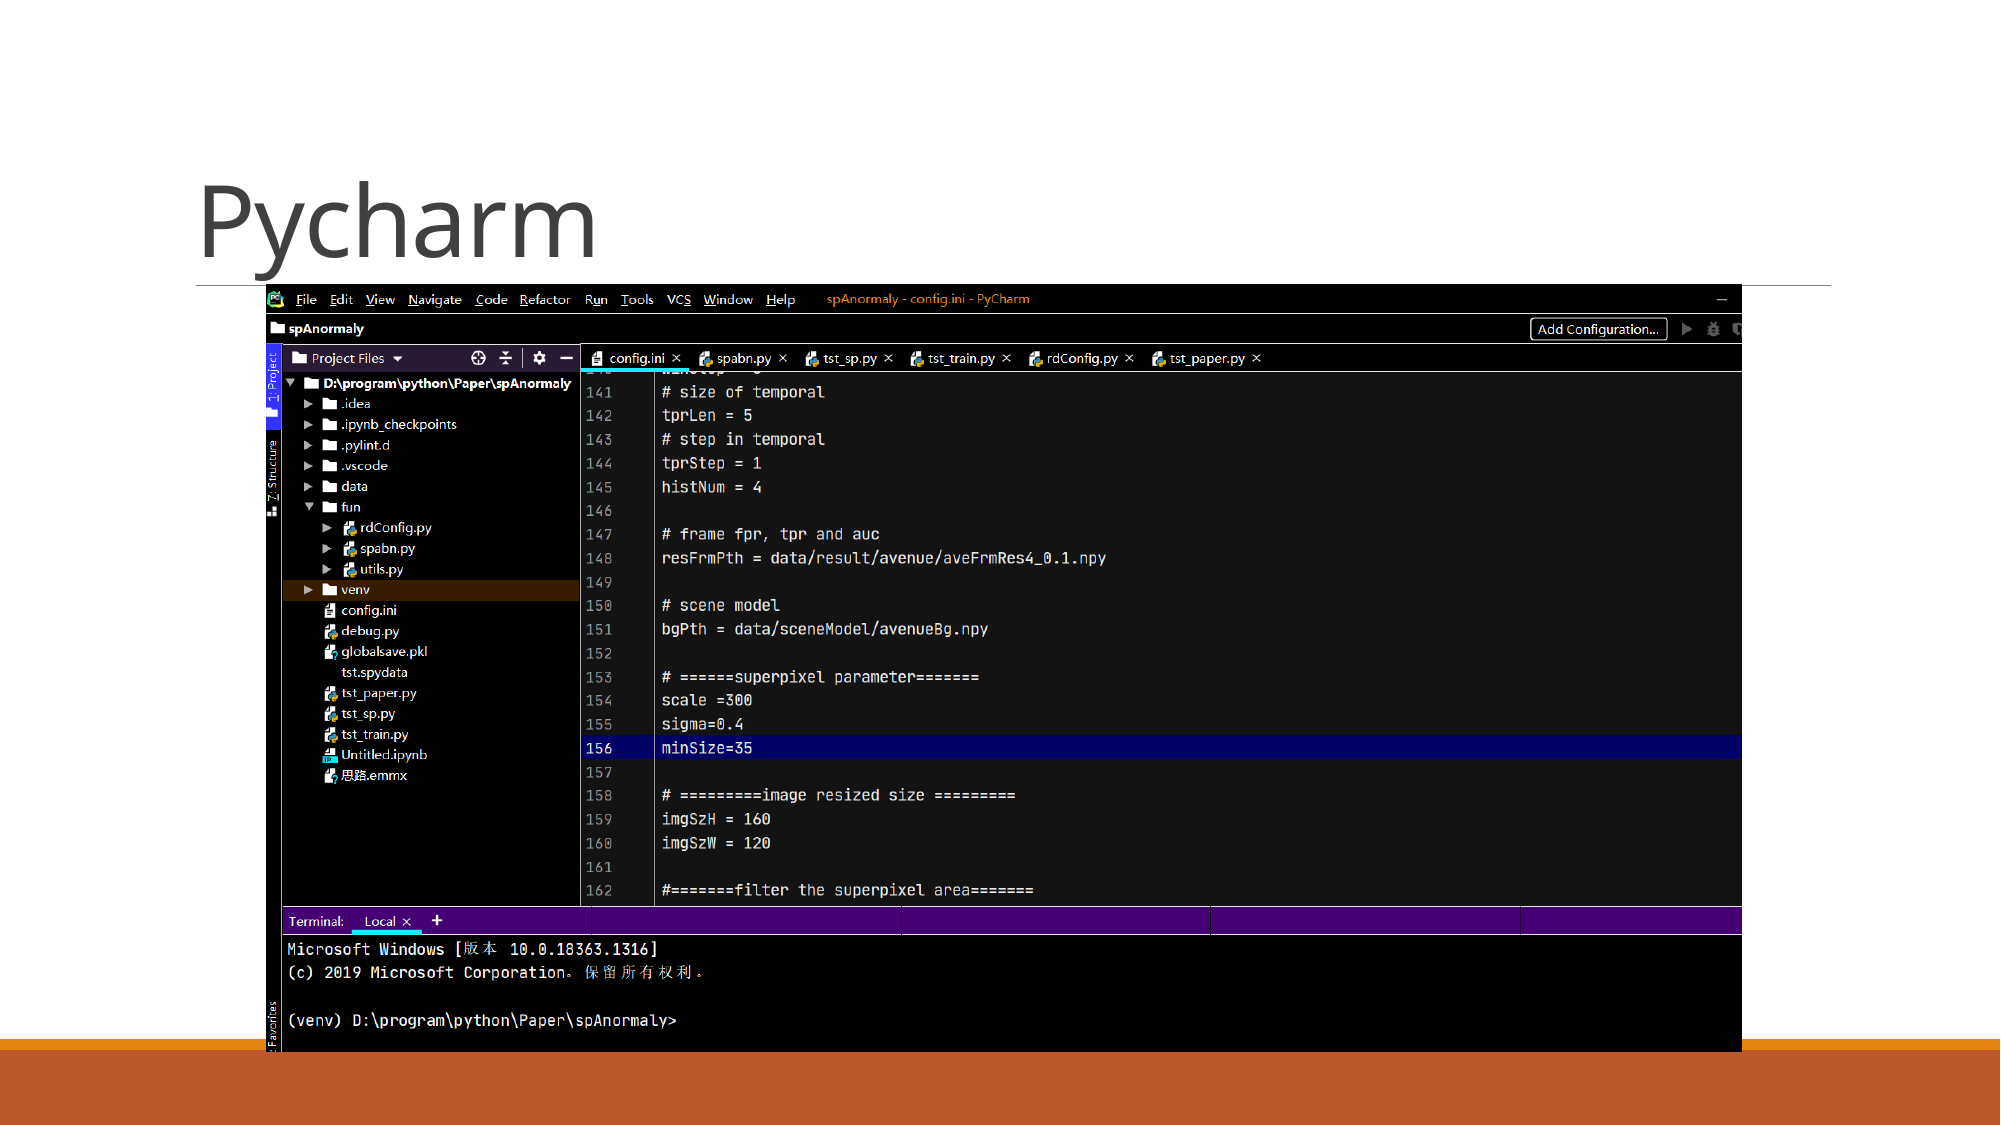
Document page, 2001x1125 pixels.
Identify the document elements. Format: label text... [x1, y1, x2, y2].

title Pycharm [180, 47, 1830, 285]
picture [265, 284, 1743, 1053]
